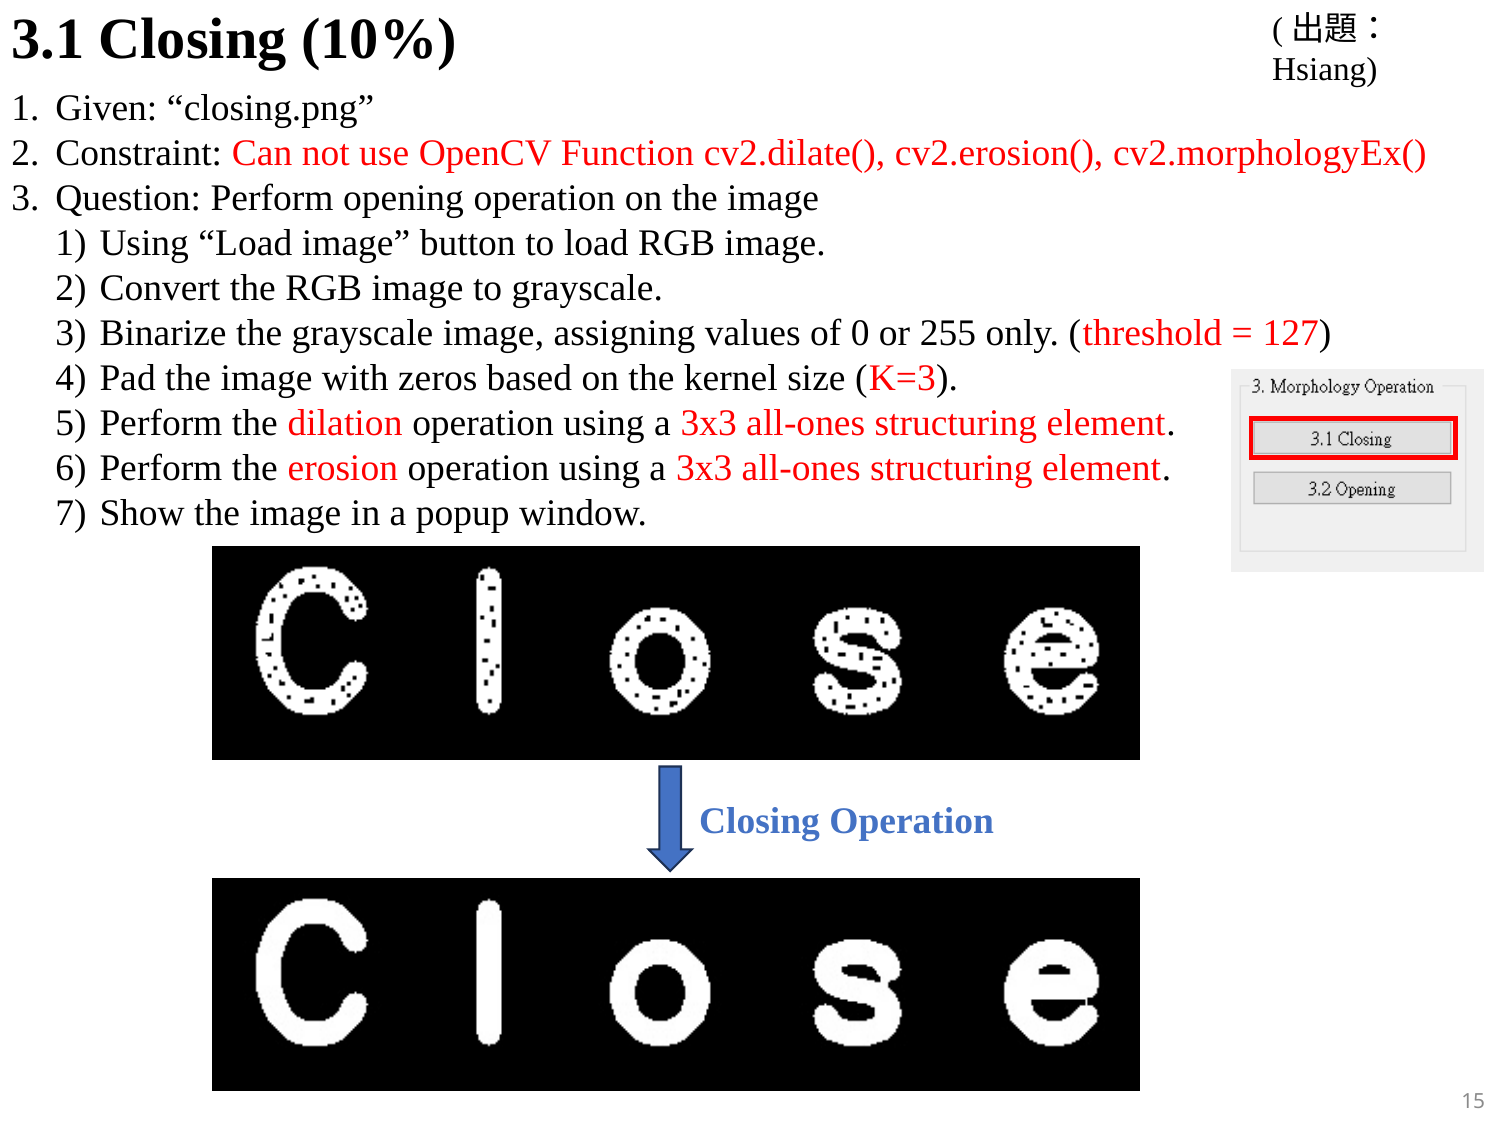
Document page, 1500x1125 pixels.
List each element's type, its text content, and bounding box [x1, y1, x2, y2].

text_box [1231, 369, 1484, 572]
picture [212, 878, 1140, 1091]
text_box 3.1 Closing (10%) [0, 0, 1257, 80]
text_box Closing Operation [684, 788, 1061, 849]
text_box [646, 765, 694, 873]
text_box (出題：Hsiang) [1257, 0, 1500, 95]
picture [212, 546, 1140, 760]
slide_number 15 [1162, 1079, 1500, 1125]
text_box Given: “closing.png” Constraint: Can not use OpenCV Function cv2.dilate(), cv2.erosion(), cv2.morphologyEx() Question: Perform opening operation on the image Using “Load image” button to load RGB image. Convert the RGB image to grayscale. Binarize the grayscale image, assigning values of 0 or 255 only. (threshold = 127) Pad the image with zeros based on the kernel size (K=3). Perform the dilation operation using a 3x3 all-ones structuring element. Perform the erosion operation using a 3x3 all-ones structuring element. Show the image in a popup window. [0, 80, 1500, 587]
